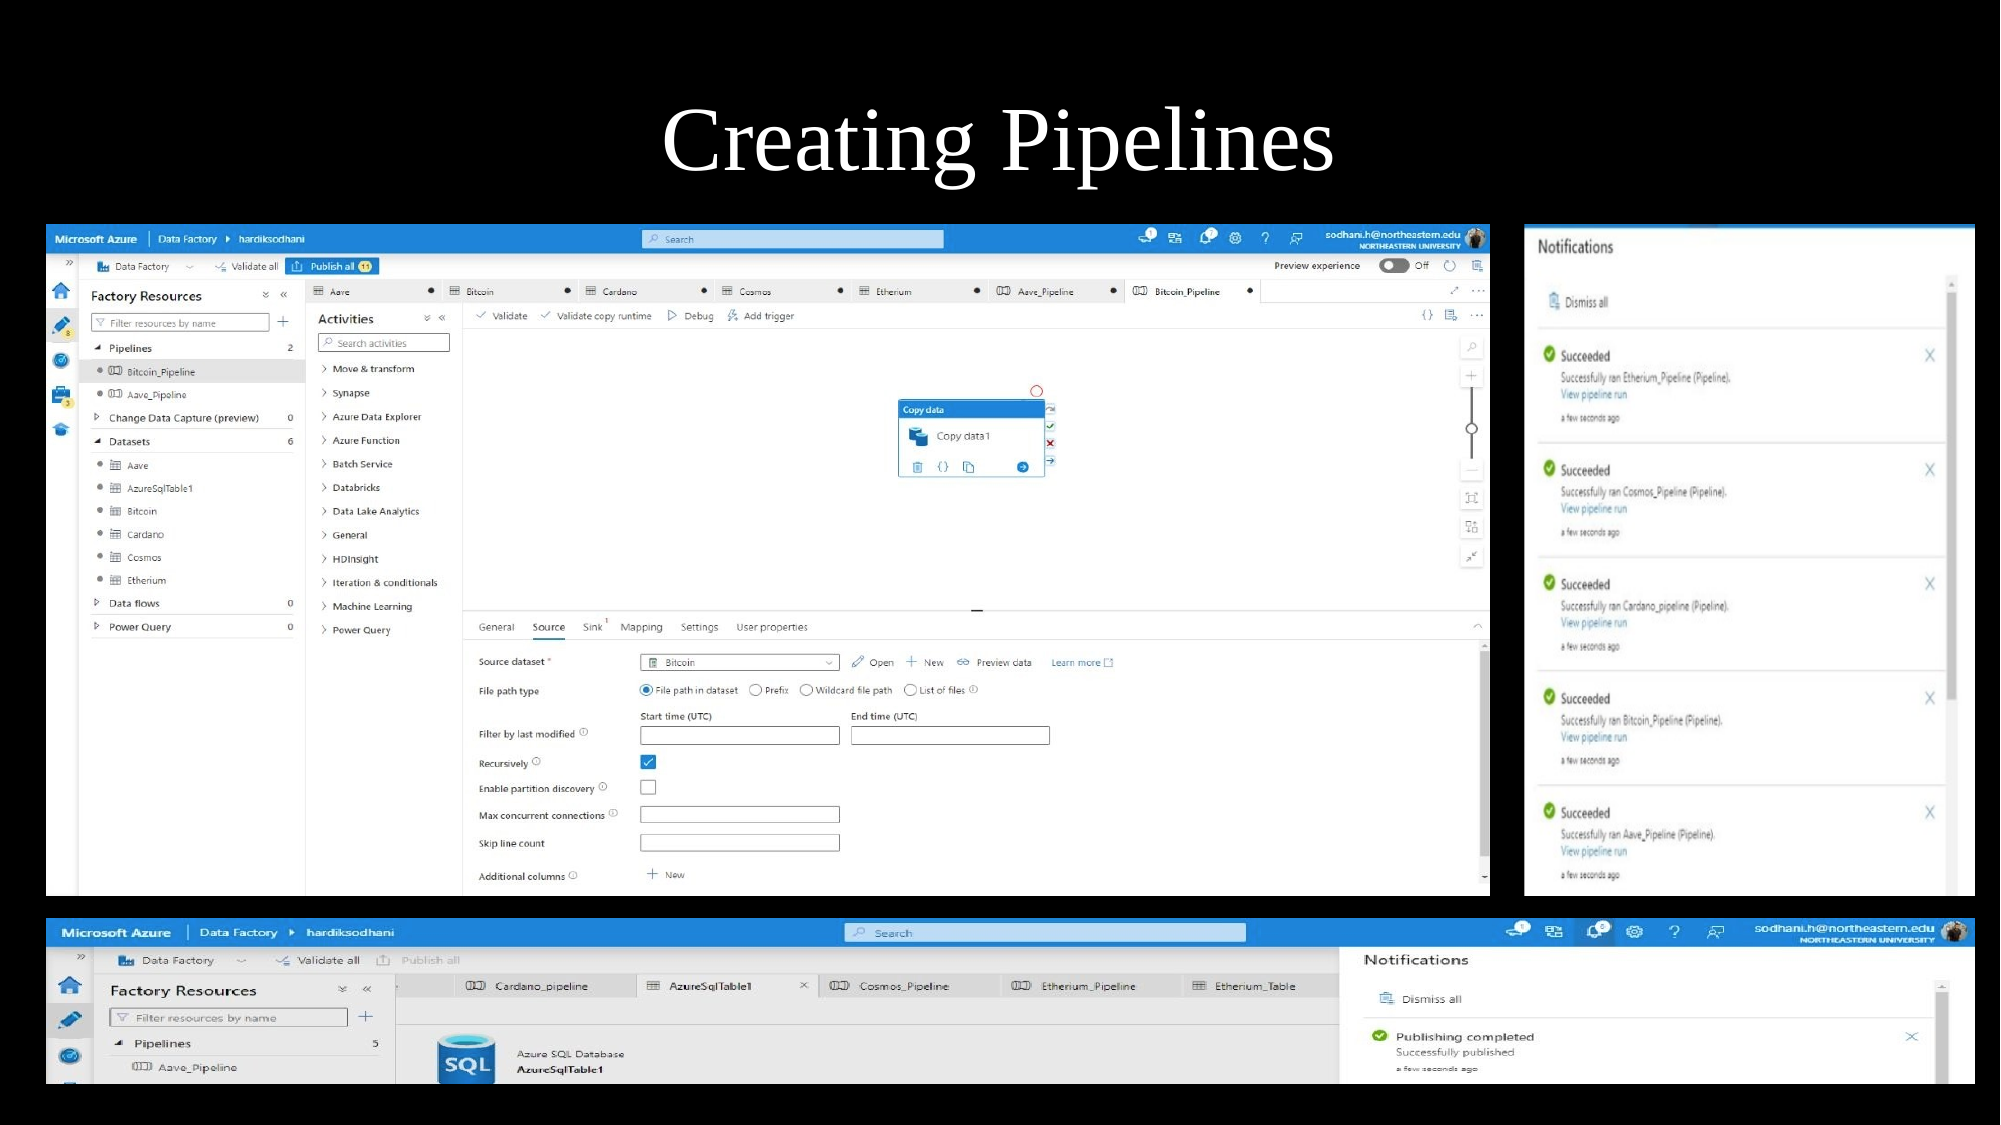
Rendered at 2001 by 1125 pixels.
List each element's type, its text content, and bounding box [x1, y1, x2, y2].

picture [1524, 224, 1975, 896]
title Creating Pipelines [137, 32, 1863, 250]
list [46, 224, 1490, 896]
picture [46, 918, 1976, 1084]
